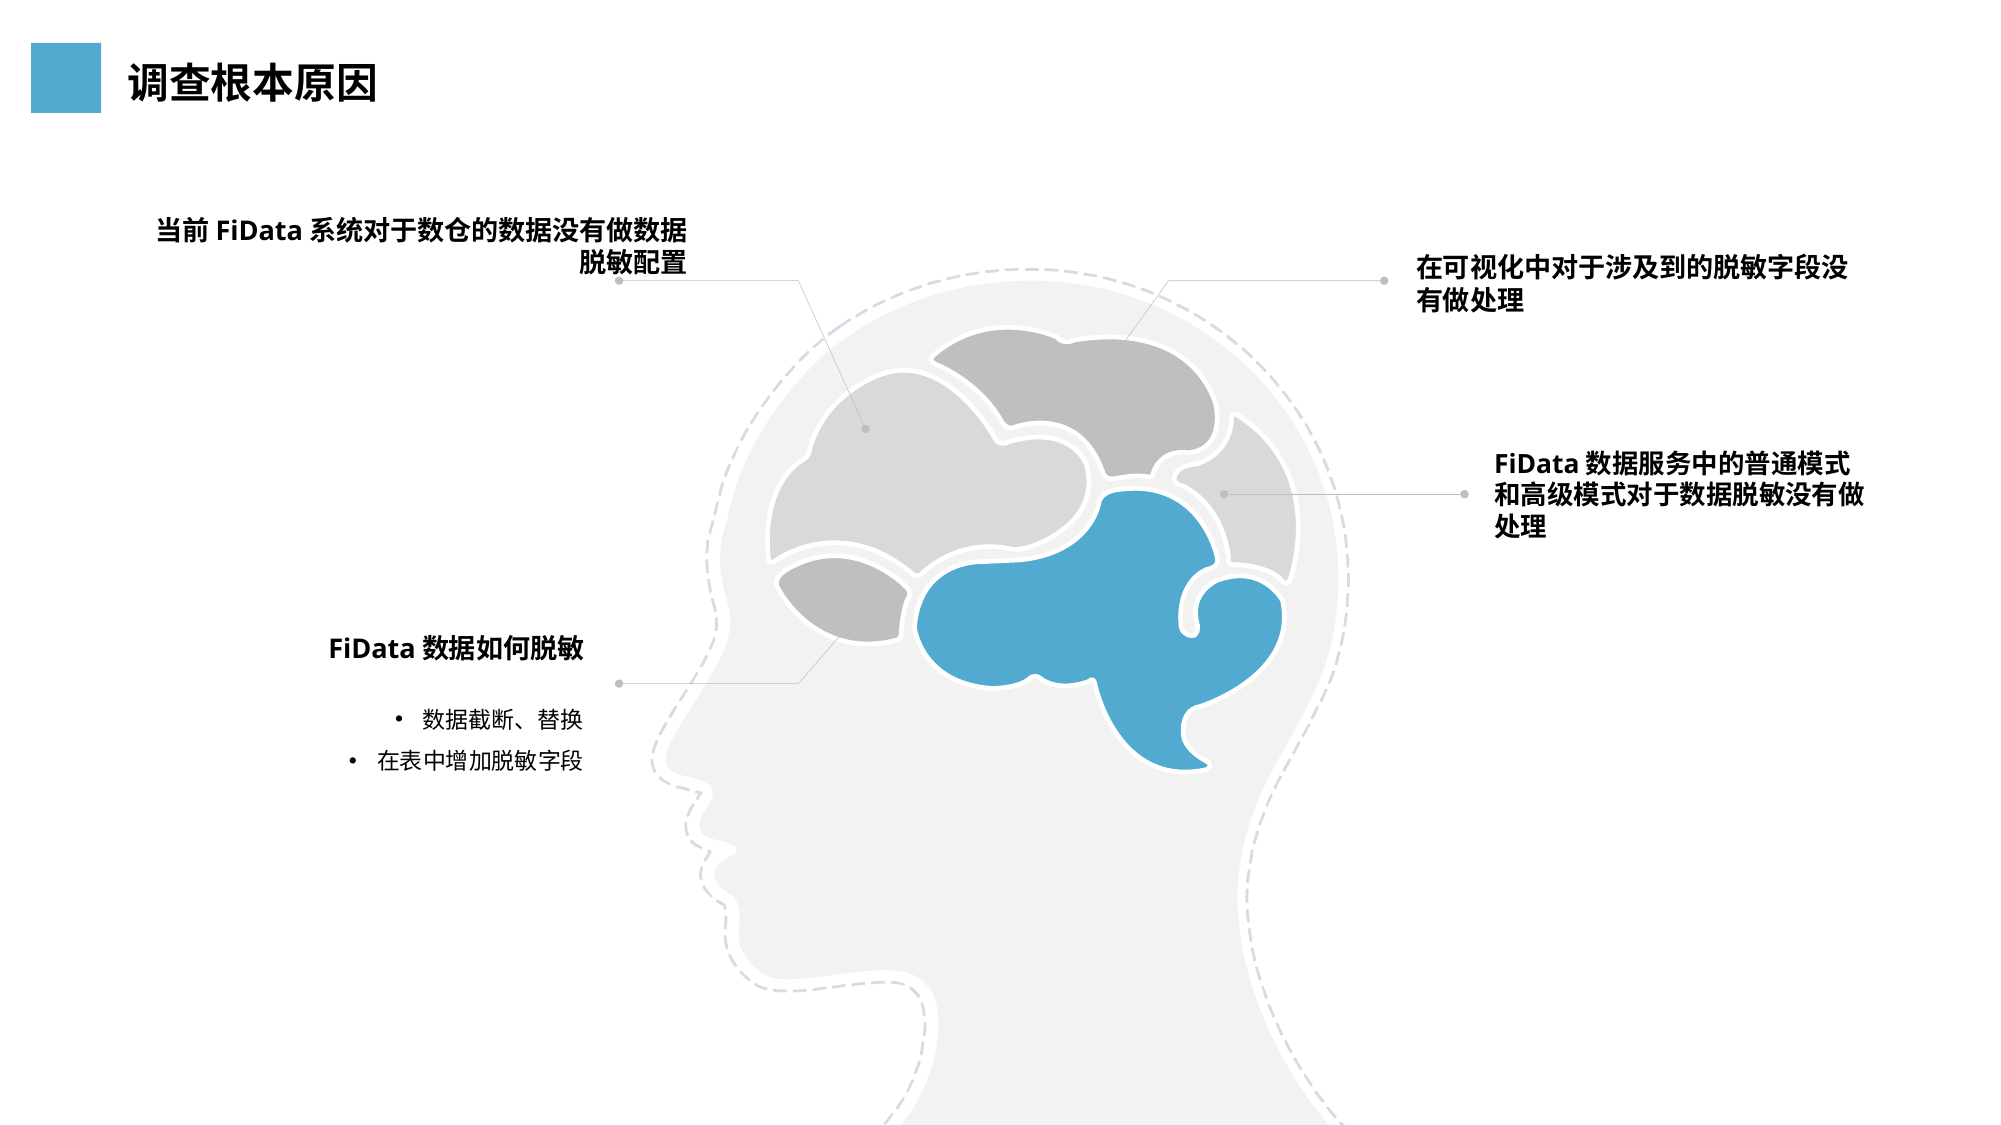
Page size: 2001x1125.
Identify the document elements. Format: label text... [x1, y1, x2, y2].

text_box 调查根本原因 [112, 49, 1113, 115]
text_box [30, 42, 102, 114]
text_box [115, 209, 1885, 1125]
